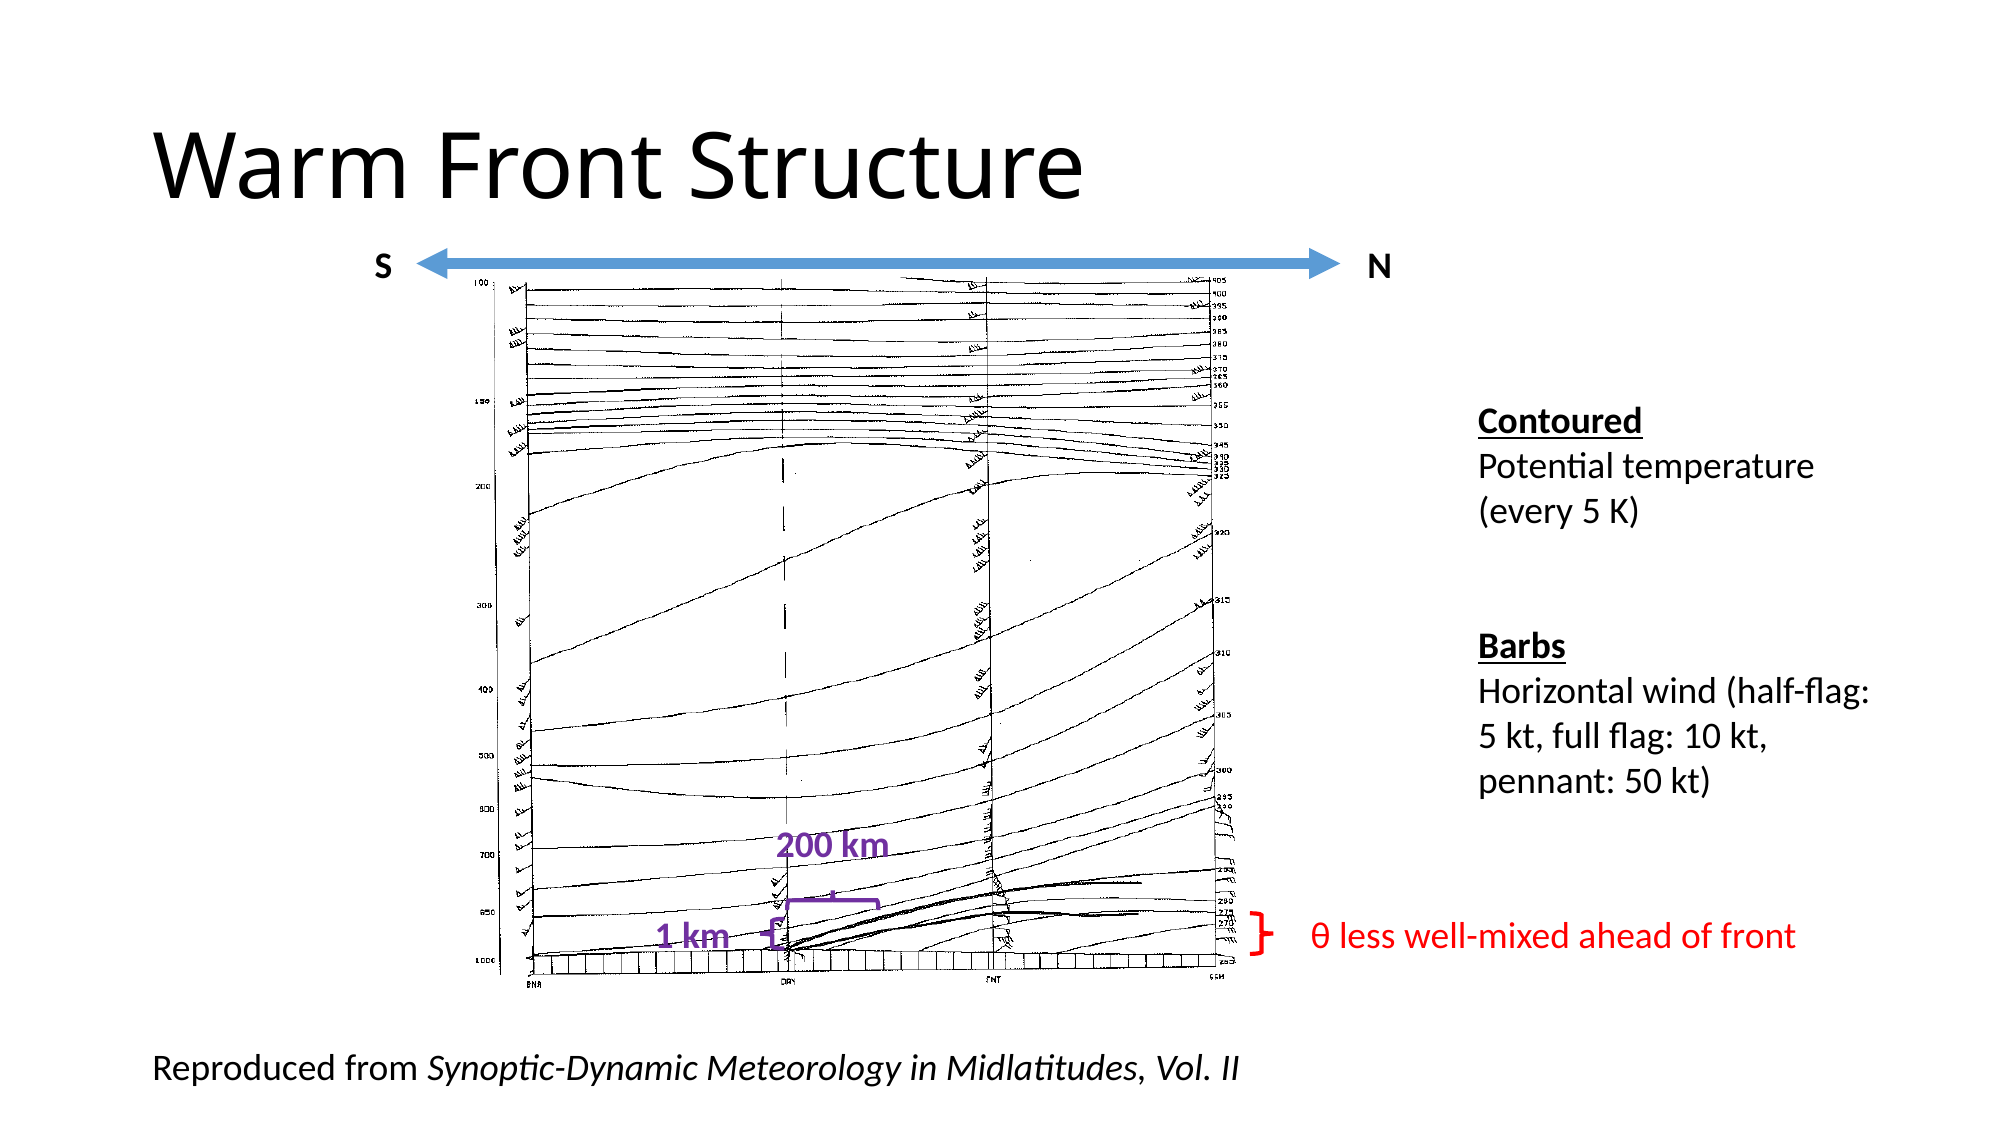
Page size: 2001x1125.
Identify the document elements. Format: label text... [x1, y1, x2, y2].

text_box θ less well-mixed ahead of front [1295, 903, 1836, 964]
title Warm Front Structure [137, 59, 1863, 278]
text_box S [329, 233, 438, 293]
text_box Reproduced from Synoptic-Dynamic Meteorology in Midlatitudes, Vol. II [137, 1035, 1287, 1096]
text_box Contoured Potential temperature (every 5 K) Barbs Horizontal wind (half-flag: 5 kt, full flag: 10 kt, pennant: 50 kt) [1463, 388, 1894, 809]
text_box [1249, 912, 1274, 955]
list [465, 277, 1244, 992]
text_box N [1325, 233, 1434, 293]
